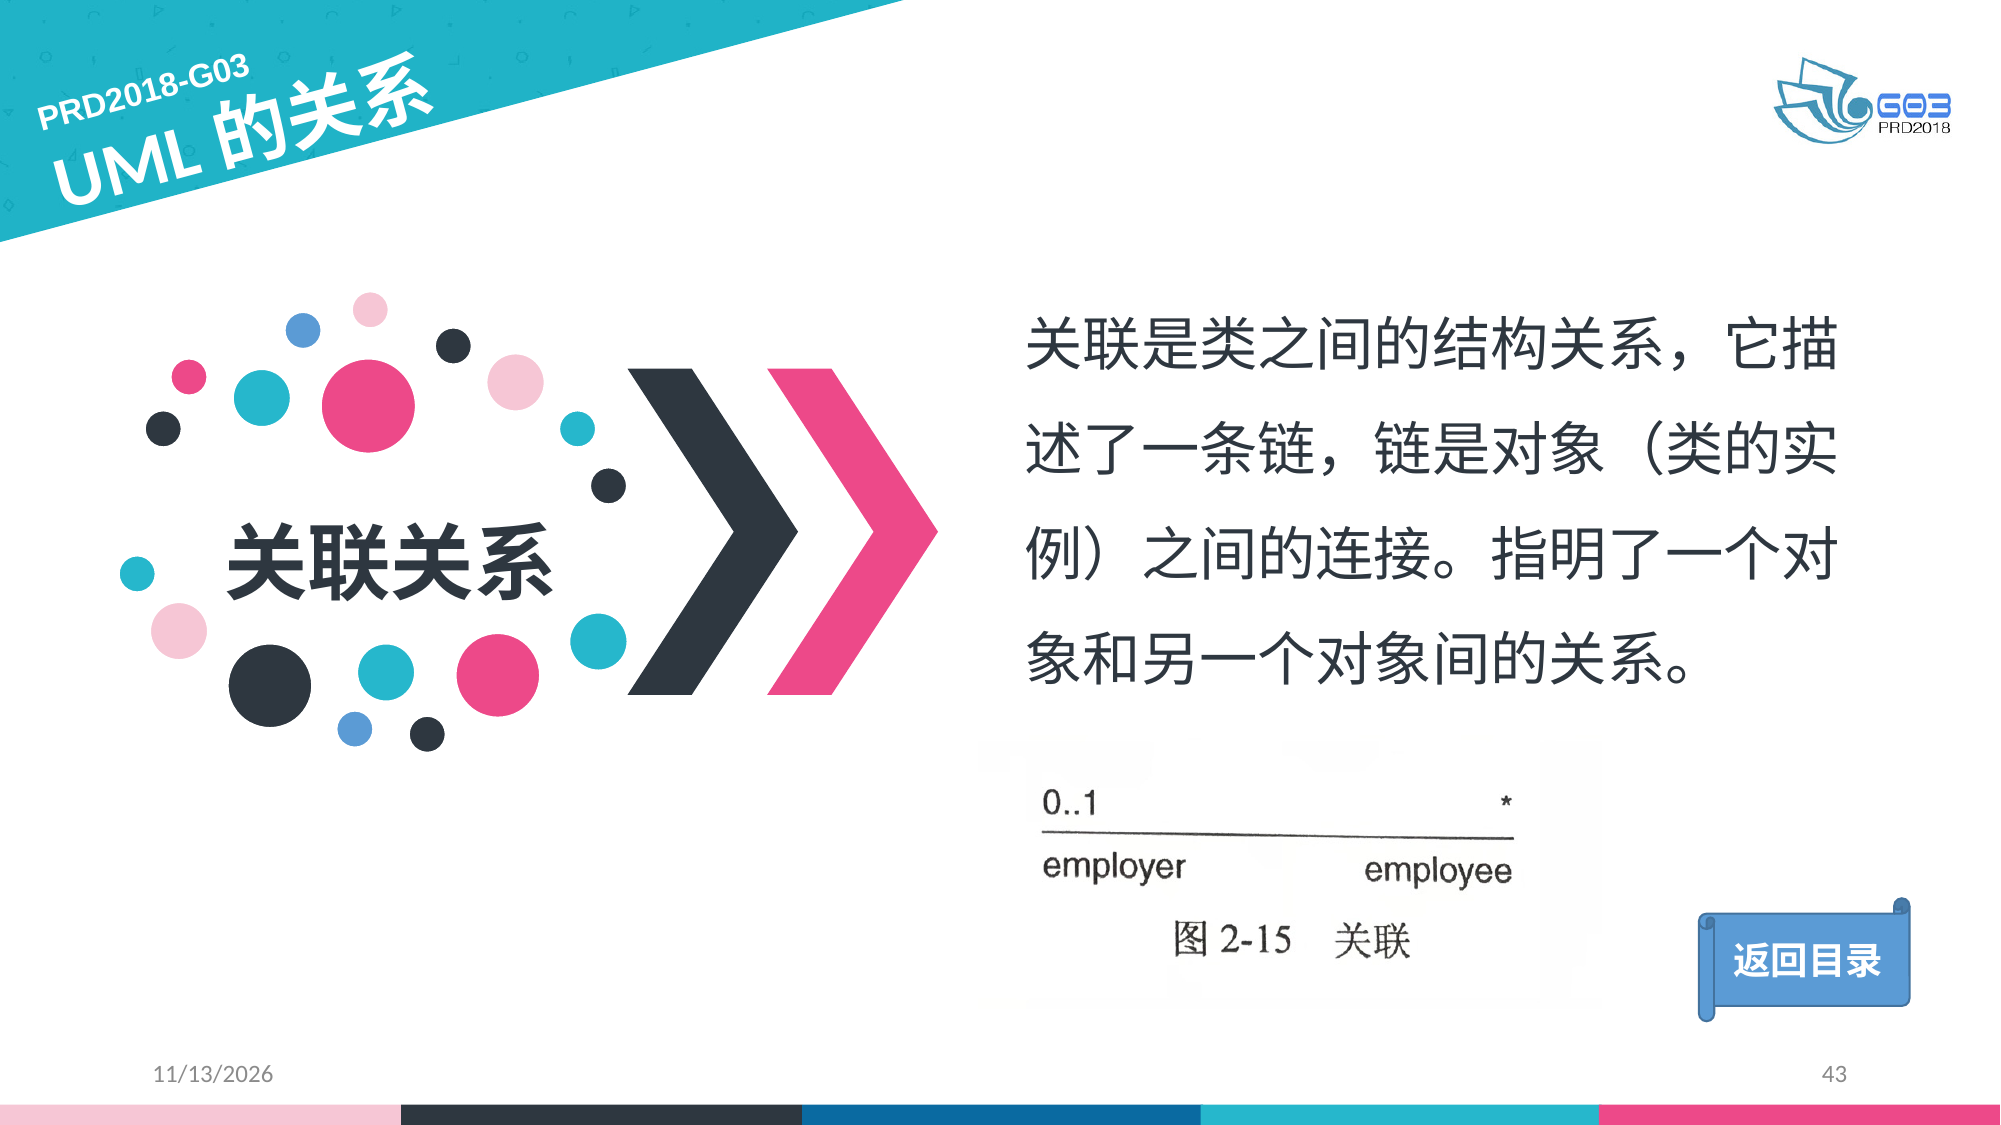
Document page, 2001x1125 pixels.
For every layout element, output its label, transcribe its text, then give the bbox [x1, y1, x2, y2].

text_box [486, 353, 545, 412]
text_box [170, 358, 208, 396]
text_box [336, 710, 374, 748]
text_box [0, 0, 366, 243]
text_box [227, 643, 313, 729]
text_box 关联是类之间的结构关系，它描述了一条链，链是对象（类的实例）之间的连接。指明了一个对象和另一个对象间的关系。 [1009, 265, 1866, 700]
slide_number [137, 1042, 588, 1103]
text_box [150, 602, 209, 661]
text_box [284, 311, 322, 349]
text_box [144, 410, 182, 448]
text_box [0, 1104, 2000, 1125]
text_box [408, 715, 446, 753]
picture [1758, 2, 1967, 210]
text_box [559, 410, 597, 448]
text_box [357, 643, 416, 702]
text_box [118, 555, 156, 593]
text_box [569, 612, 628, 671]
text_box [434, 327, 472, 365]
text_box [351, 291, 389, 329]
text_box [590, 467, 627, 505]
picture [978, 735, 1602, 1009]
text_box 关联关系 [209, 453, 573, 618]
text_box 返回目录 [1697, 897, 1911, 1023]
text_box [320, 358, 416, 453]
text_box [455, 633, 541, 718]
text_box [232, 368, 291, 428]
text_box [627, 368, 799, 695]
slide_number 43 [1412, 1042, 1863, 1103]
text_box [767, 368, 939, 695]
text_box PRD2018-G03 UML的关系 [16, 0, 459, 236]
text_box [425, 0, 904, 120]
